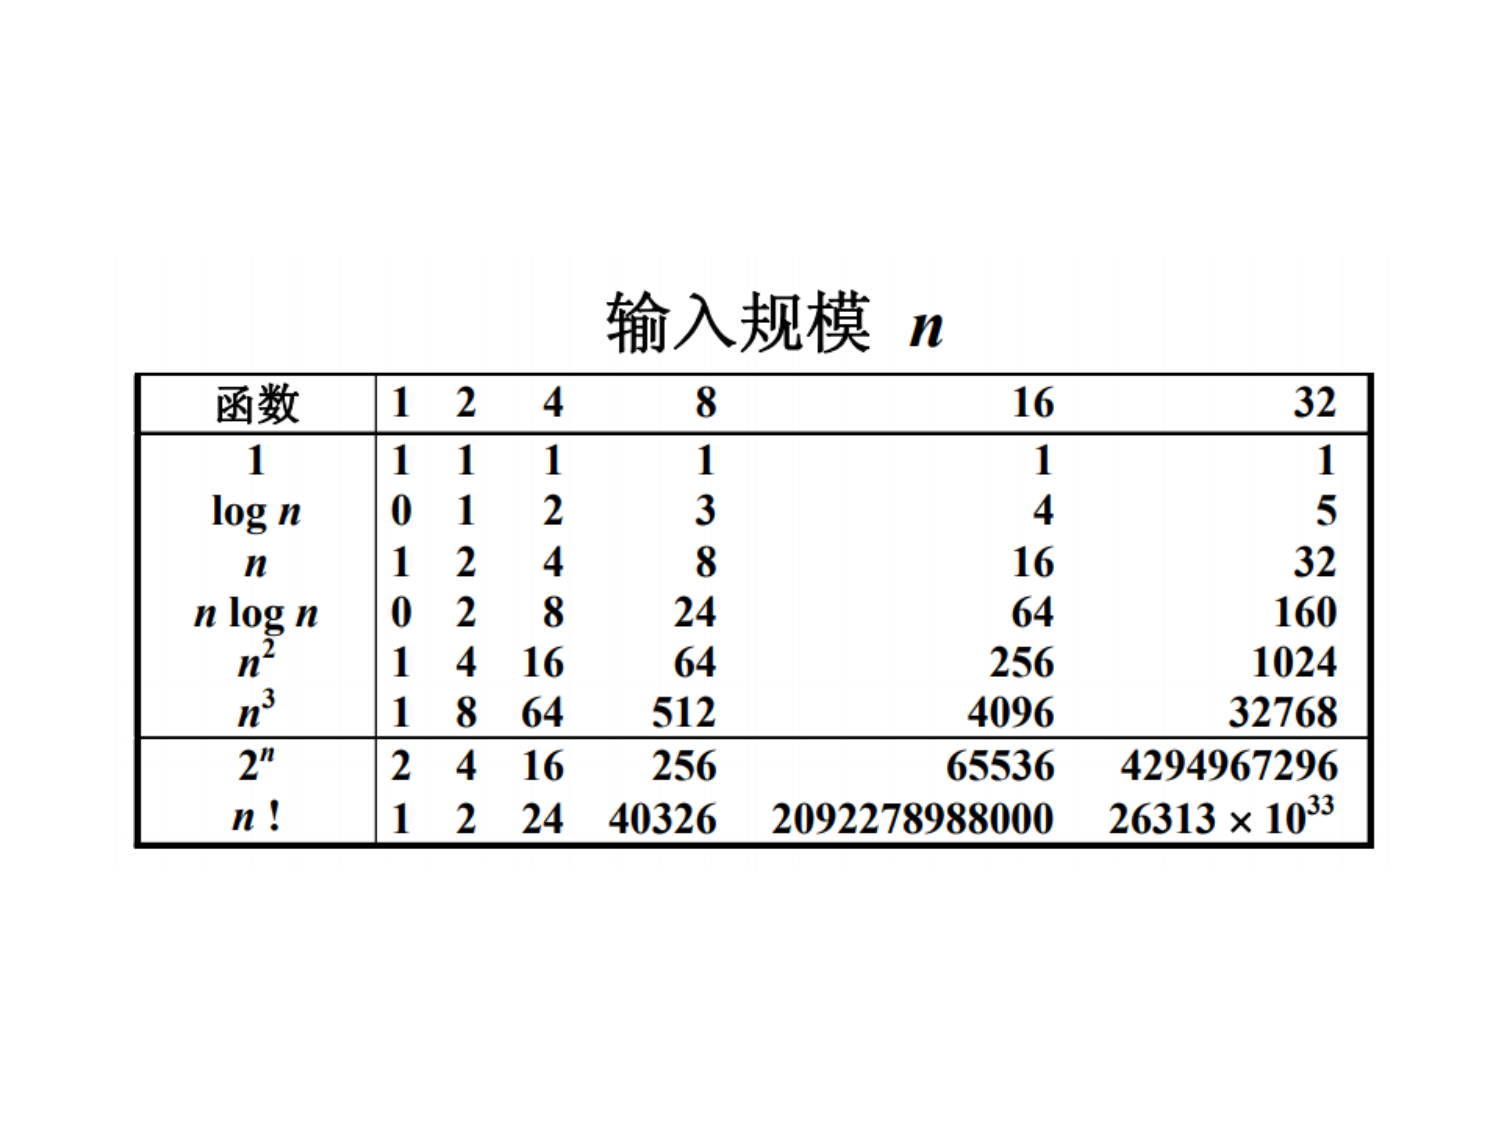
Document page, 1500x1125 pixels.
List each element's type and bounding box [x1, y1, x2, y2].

picture [109, 254, 1390, 871]
